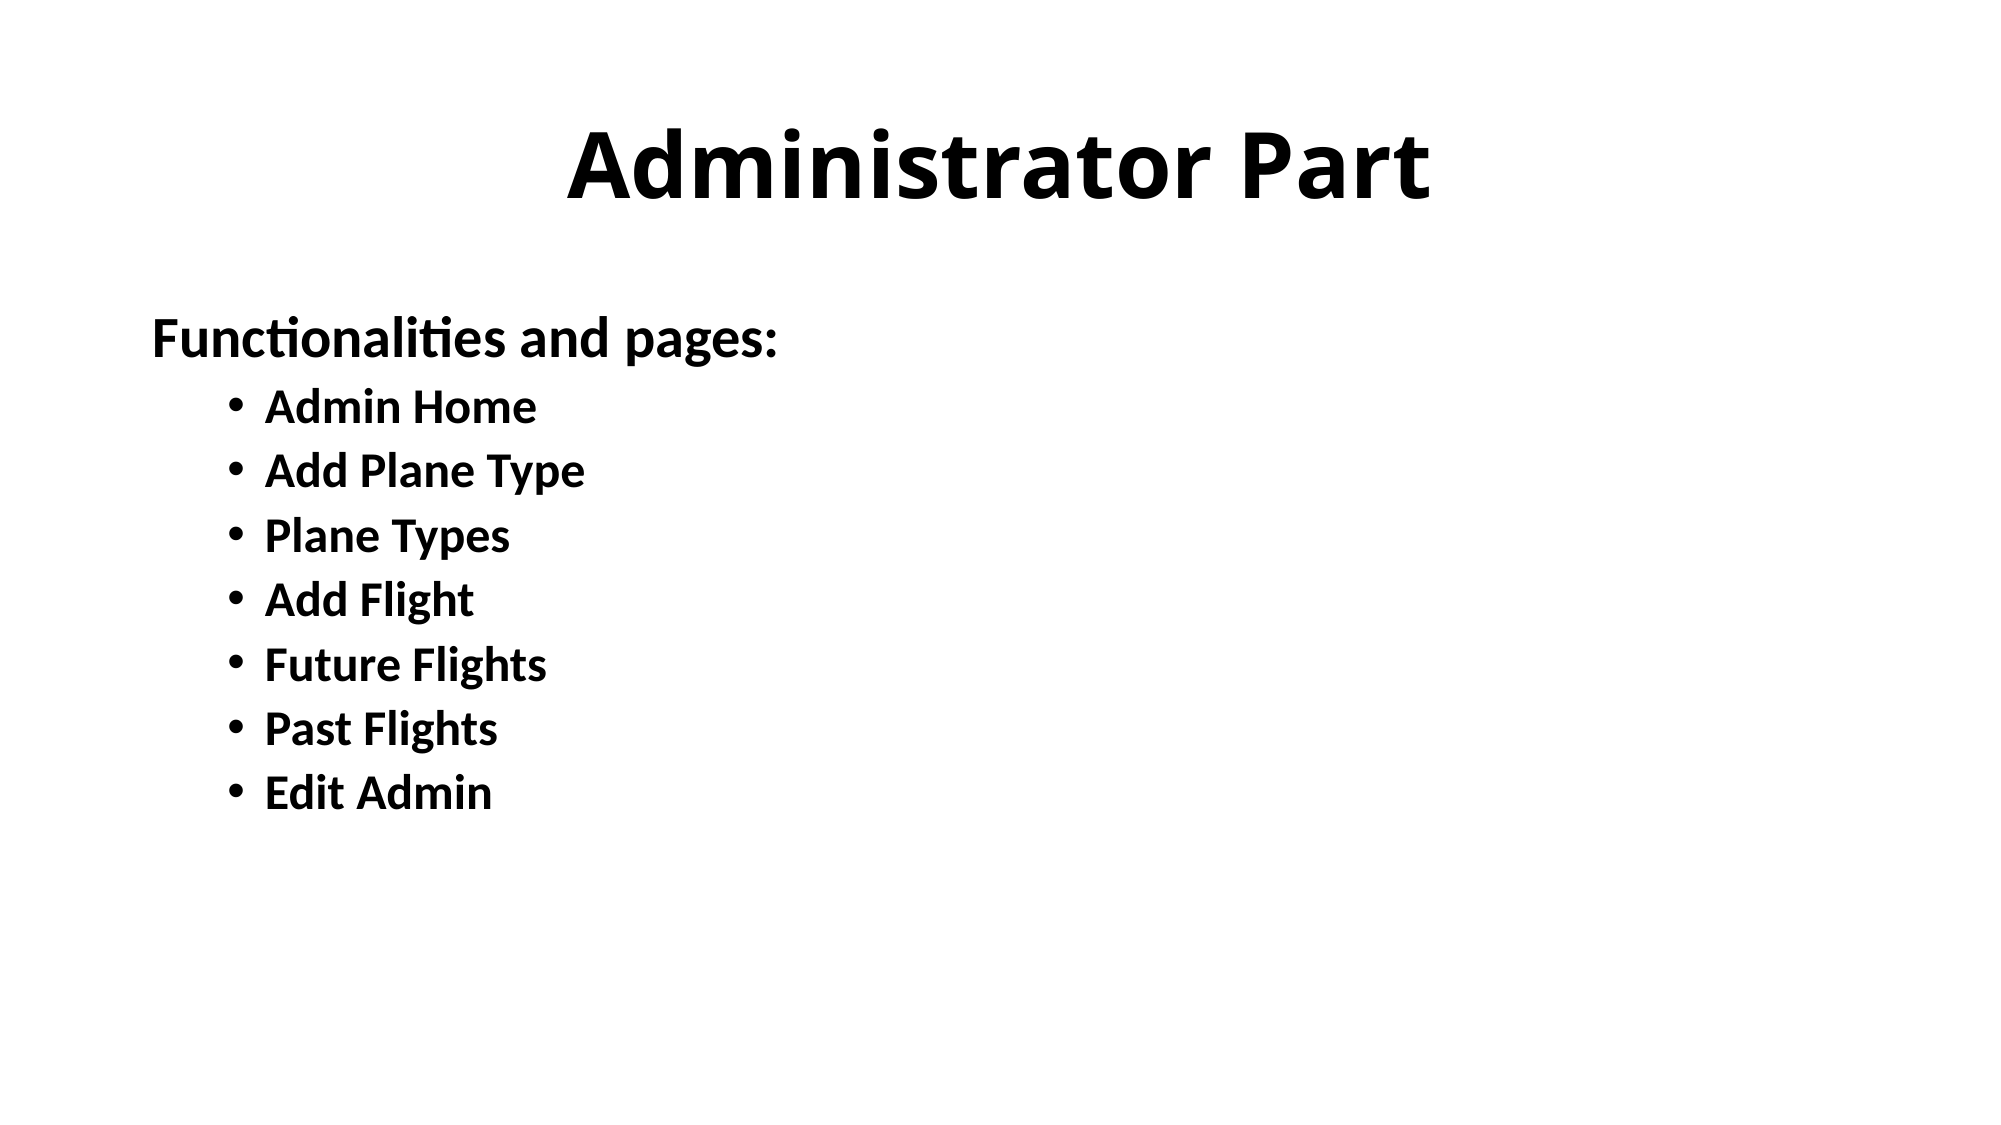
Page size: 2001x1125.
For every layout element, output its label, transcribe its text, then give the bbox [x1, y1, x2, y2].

list Functionalities and pages: Admin Home Add Plane Type Plane Types Add Flight Future Flights Past Flights Edit Admin [137, 299, 1863, 1014]
title Administrator Part [137, 59, 1863, 278]
